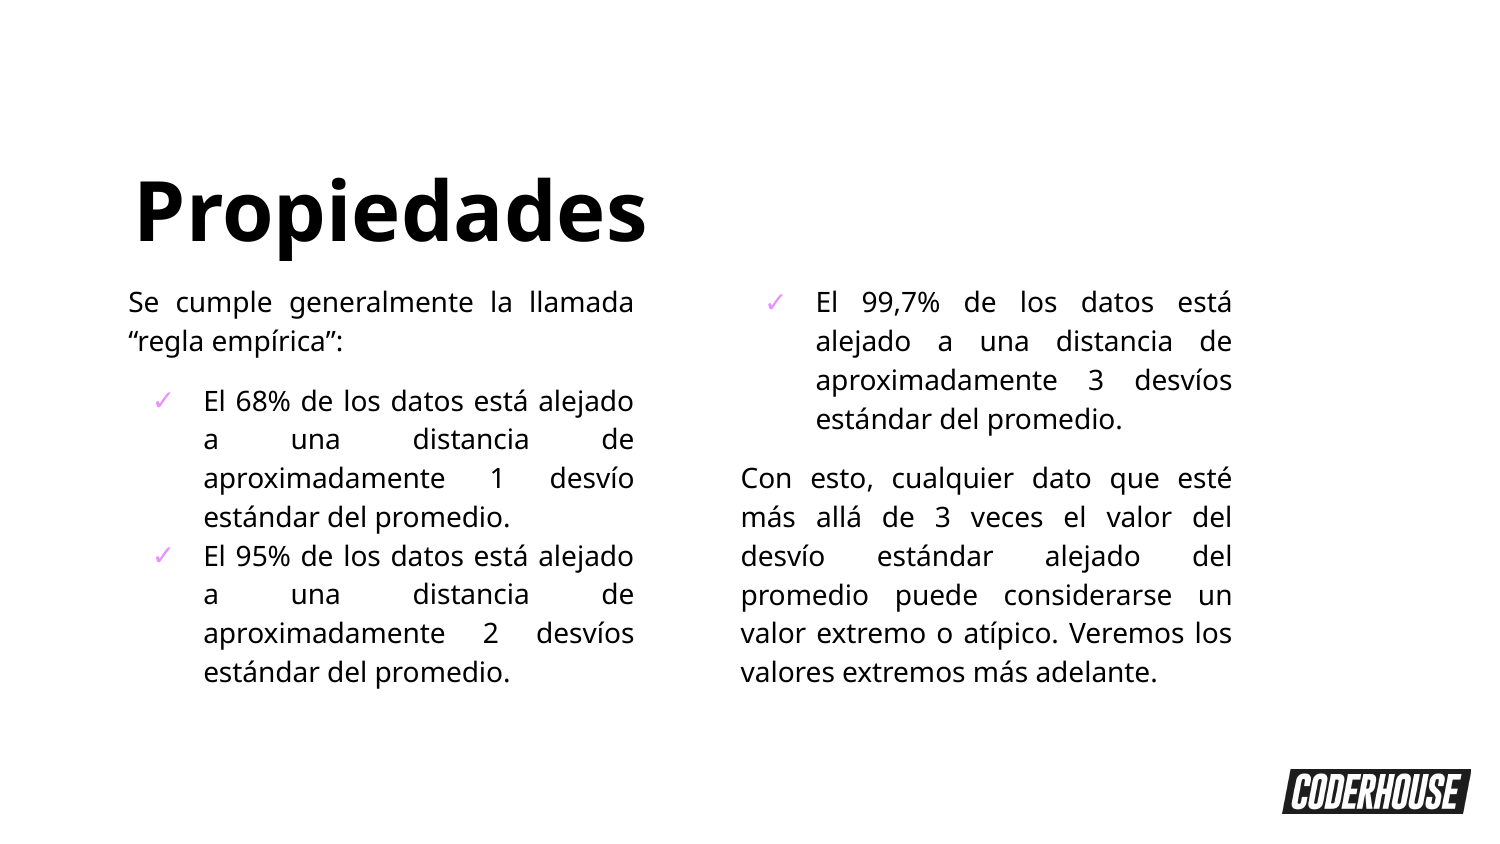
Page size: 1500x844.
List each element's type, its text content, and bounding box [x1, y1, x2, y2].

text_box El 99,7% de los datos está alejado a una distancia de aproximadamente 3 desvíos estándar del promedio. Con esto, cualquier dato que esté más allá de 3 veces el valor del desvío estándar alejado del promedio puede considerarse un valor extremo o atípico. Veremos los valores extremos más adelante. [725, 264, 1249, 703]
text_box Propiedades [118, 154, 1365, 257]
picture [1281, 769, 1471, 814]
text_box Se cumple generalmente la llamada “regla empírica”: El 68% de los datos está alejado a una distancia de aproximadamente 1 desvío estándar del promedio. El 95% de los datos está alejado a una distancia de aproximadamente 2 desvíos estándar del promedio. [113, 264, 650, 844]
